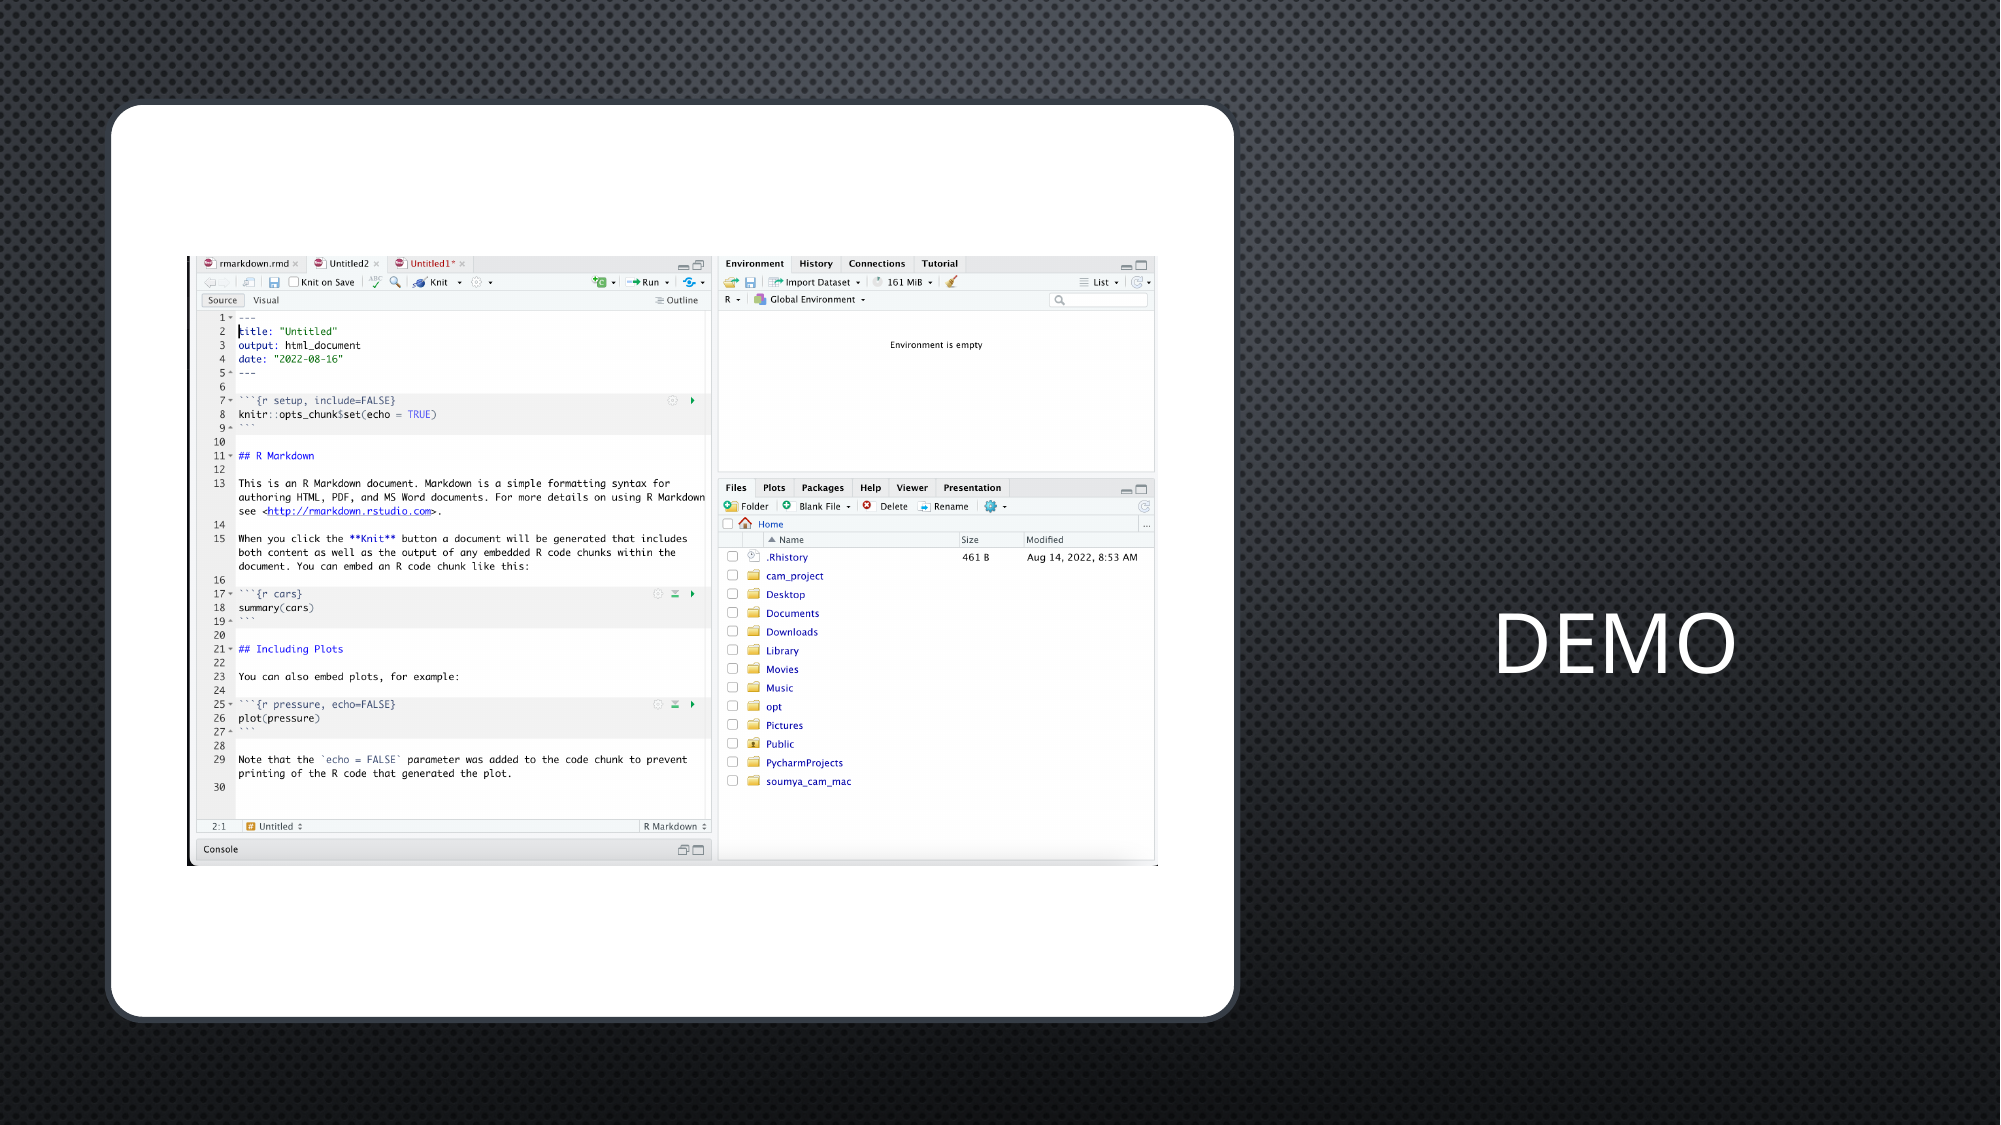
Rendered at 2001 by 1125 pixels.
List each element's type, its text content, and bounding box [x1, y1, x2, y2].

title DEMO [1339, 99, 1892, 698]
text_box [106, 100, 1239, 1022]
text_box [0, 0, 2000, 1125]
picture [187, 256, 1158, 866]
